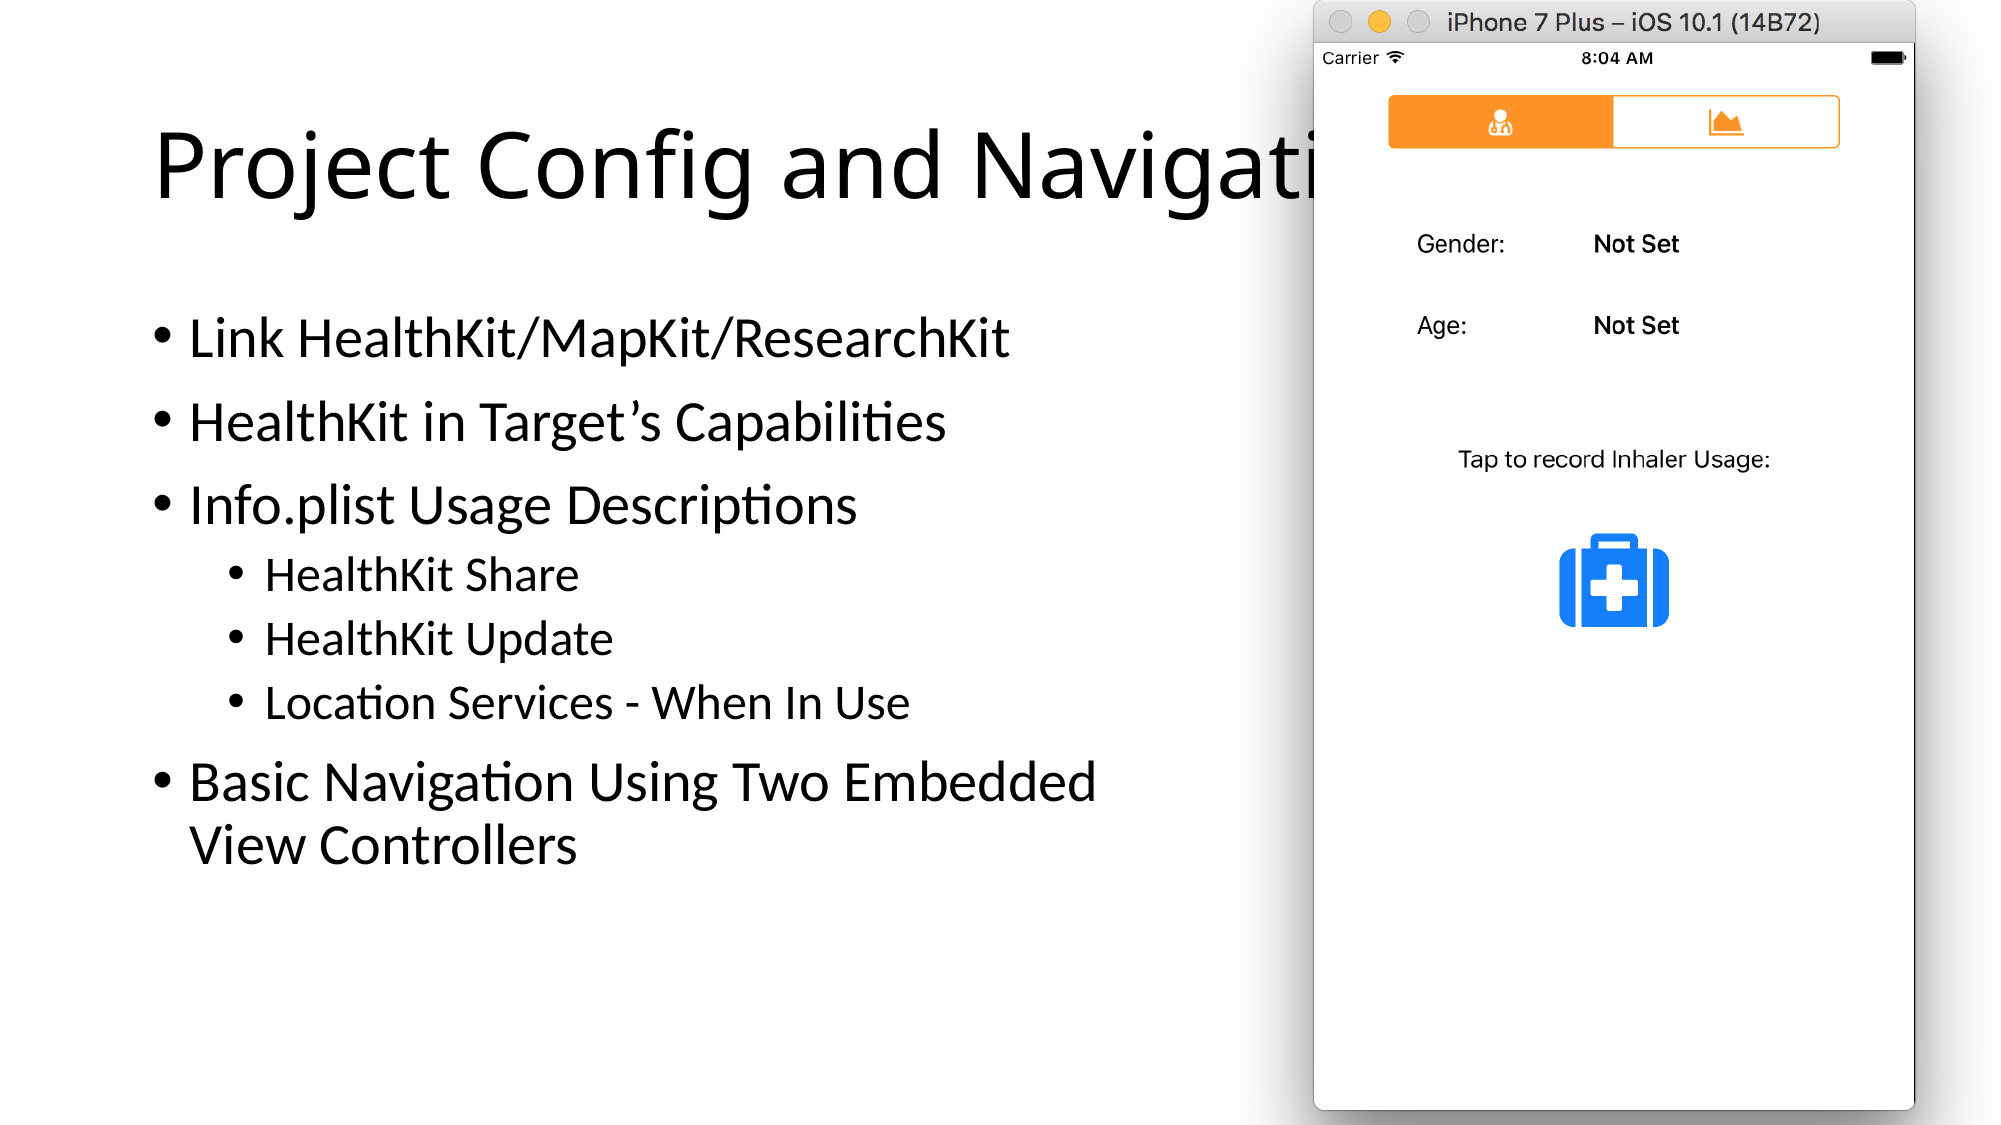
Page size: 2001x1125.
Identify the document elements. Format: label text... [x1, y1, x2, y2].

picture [1205, 0, 2000, 1125]
title Project Config and Navigation [137, 59, 1205, 278]
list Link HealthKit/MapKit/ResearchKit HealthKit in Target’s Capabilities Info.plist Usage Descriptions HealthKit Share HealthKit Update Location Services - When In Use Basic Navigation Using Two Embedded View Controllers [137, 299, 1186, 1014]
